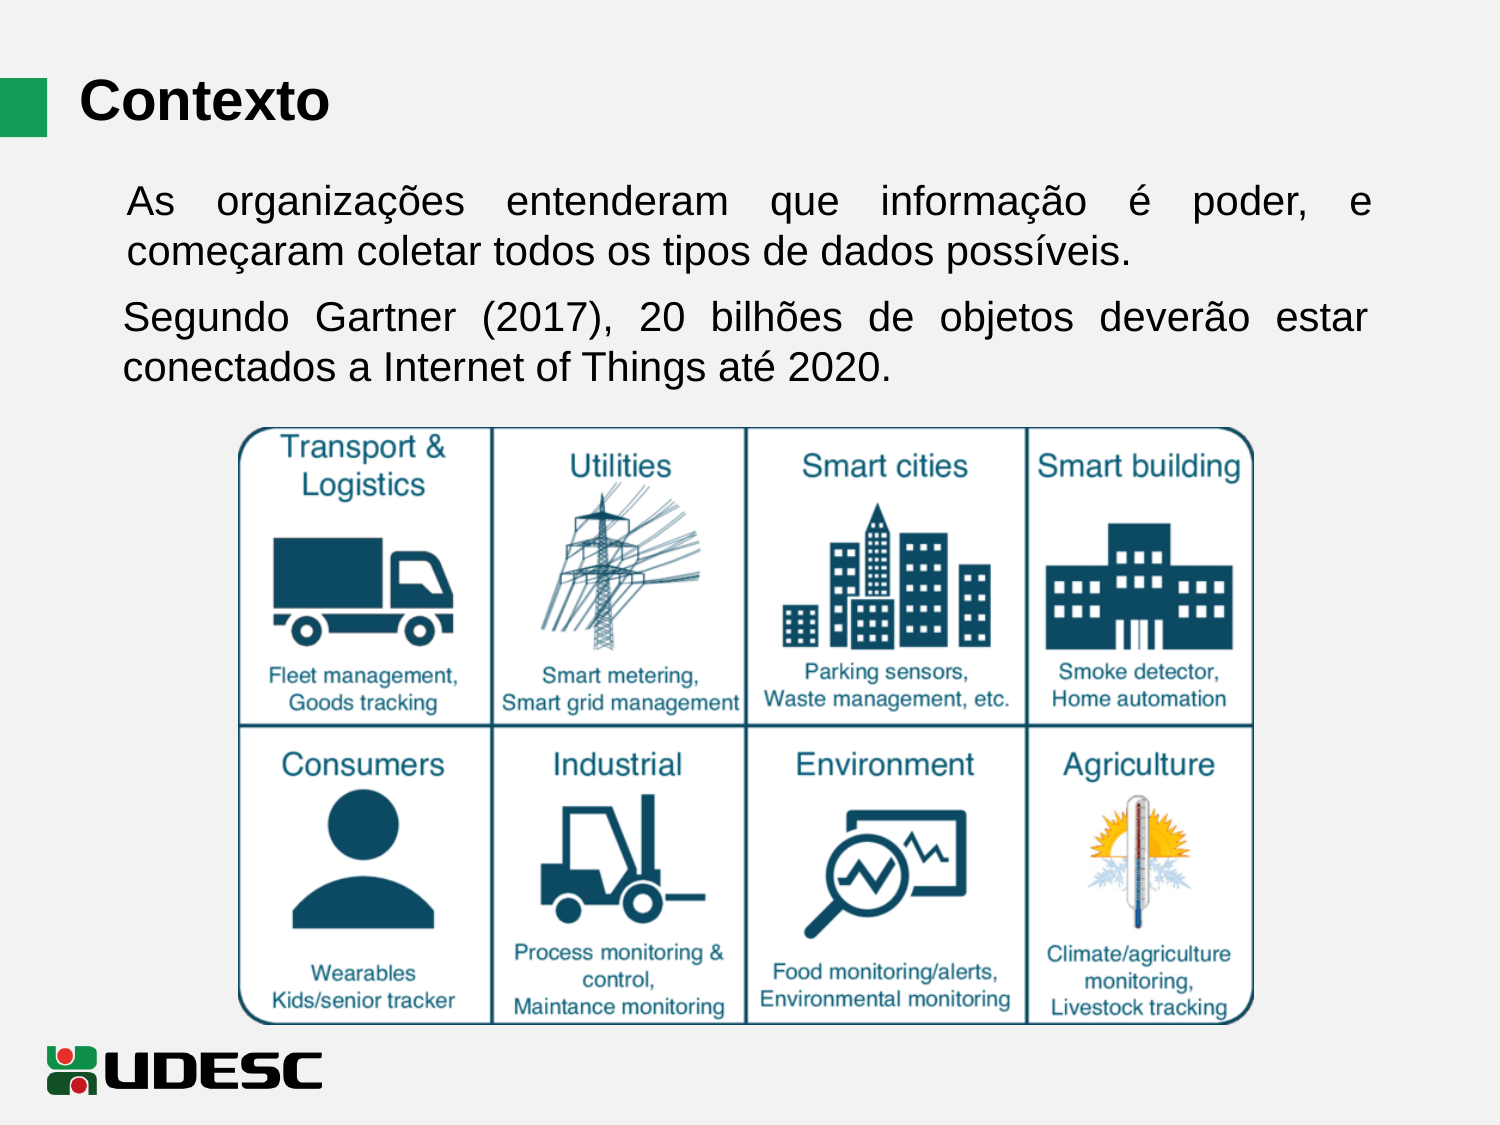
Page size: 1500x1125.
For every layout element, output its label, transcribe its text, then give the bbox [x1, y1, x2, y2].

picture [238, 427, 1254, 1025]
text_box Segundo Gartner (2017), 20 bilhões de objetos deverão estar conectados a Internet of Things até 2020. [108, 282, 1385, 398]
picture [46, 1046, 322, 1095]
text_box Contexto [64, 54, 1471, 140]
text_box [0, 76, 49, 139]
text_box As organizações entenderam que informação é poder, e começaram coletar todos os tipos de dados possíveis. [111, 166, 1388, 282]
